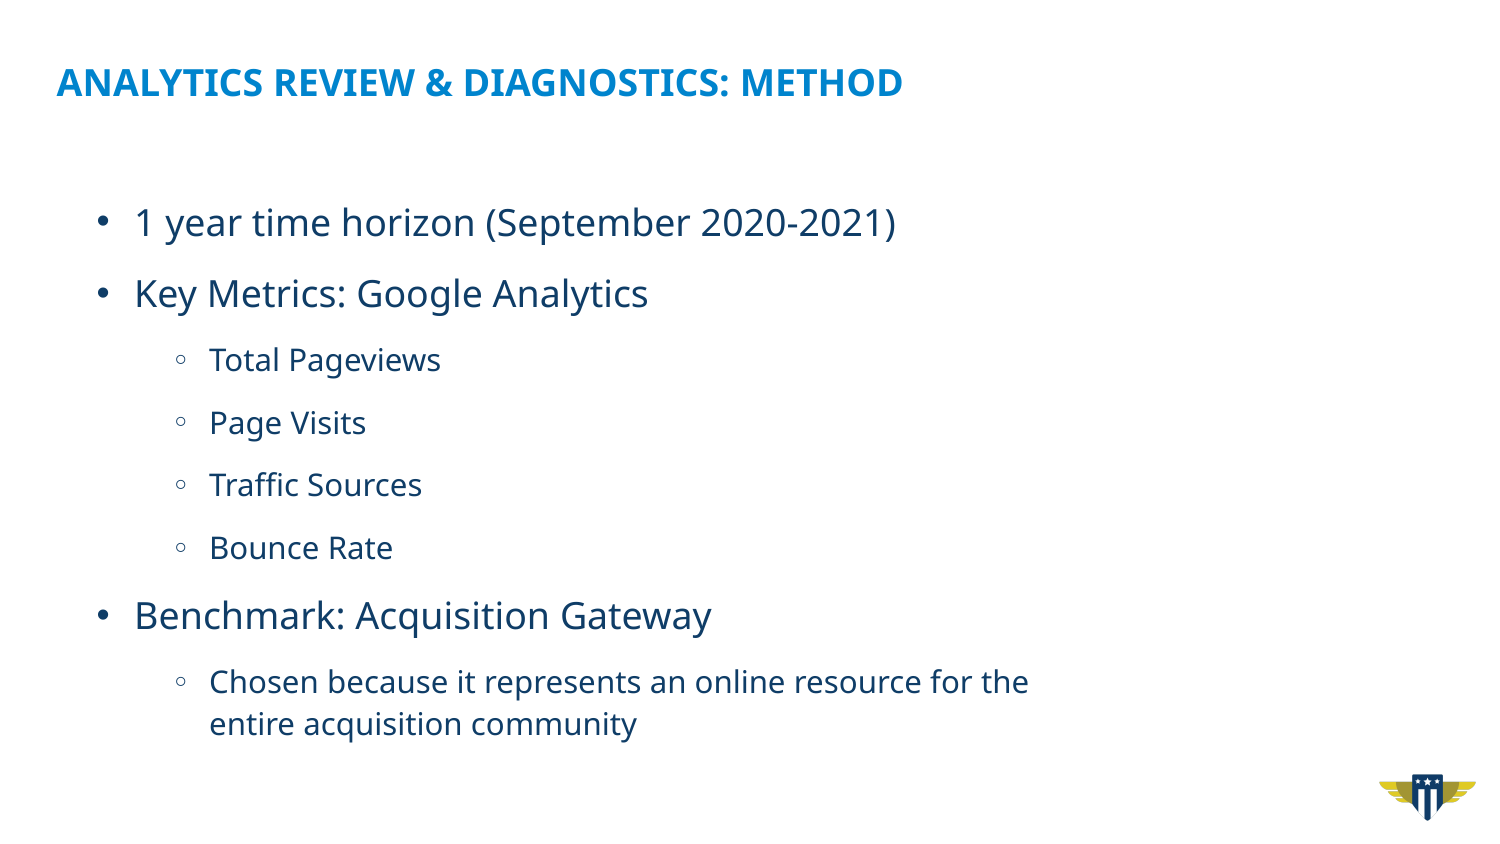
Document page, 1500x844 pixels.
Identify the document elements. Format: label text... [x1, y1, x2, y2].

picture [1374, 765, 1481, 830]
title Analytics review & diagnostics: Method [56, 51, 1444, 122]
list 1 year time horizon (September 2020-2021) Key Metrics: Google Analytics Total Pageviews Page Visits Traffic Sources Bounce Rate Benchmark: Acquisition Gateway Chosen because it represents an online resource for the entire acquisition community [81, 185, 1072, 774]
